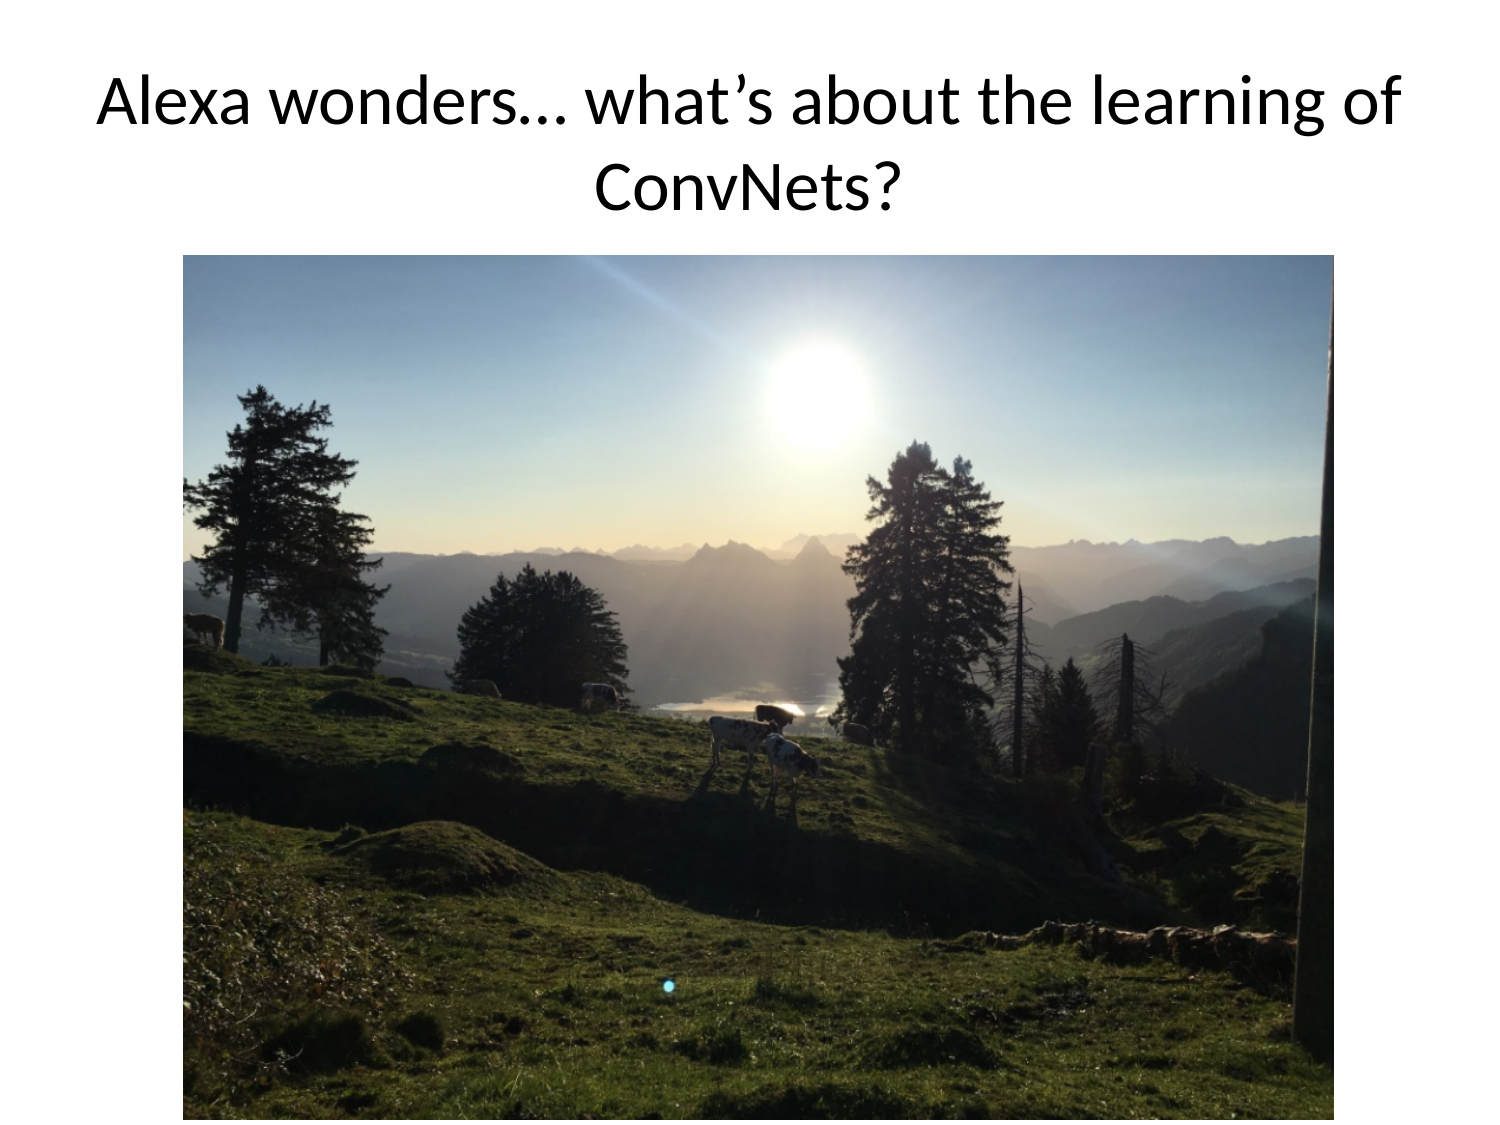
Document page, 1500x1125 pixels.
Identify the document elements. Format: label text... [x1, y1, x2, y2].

picture [182, 255, 1334, 1120]
title Alexa wonders… what’s about the learning of ConvNets? [75, 45, 1425, 233]
